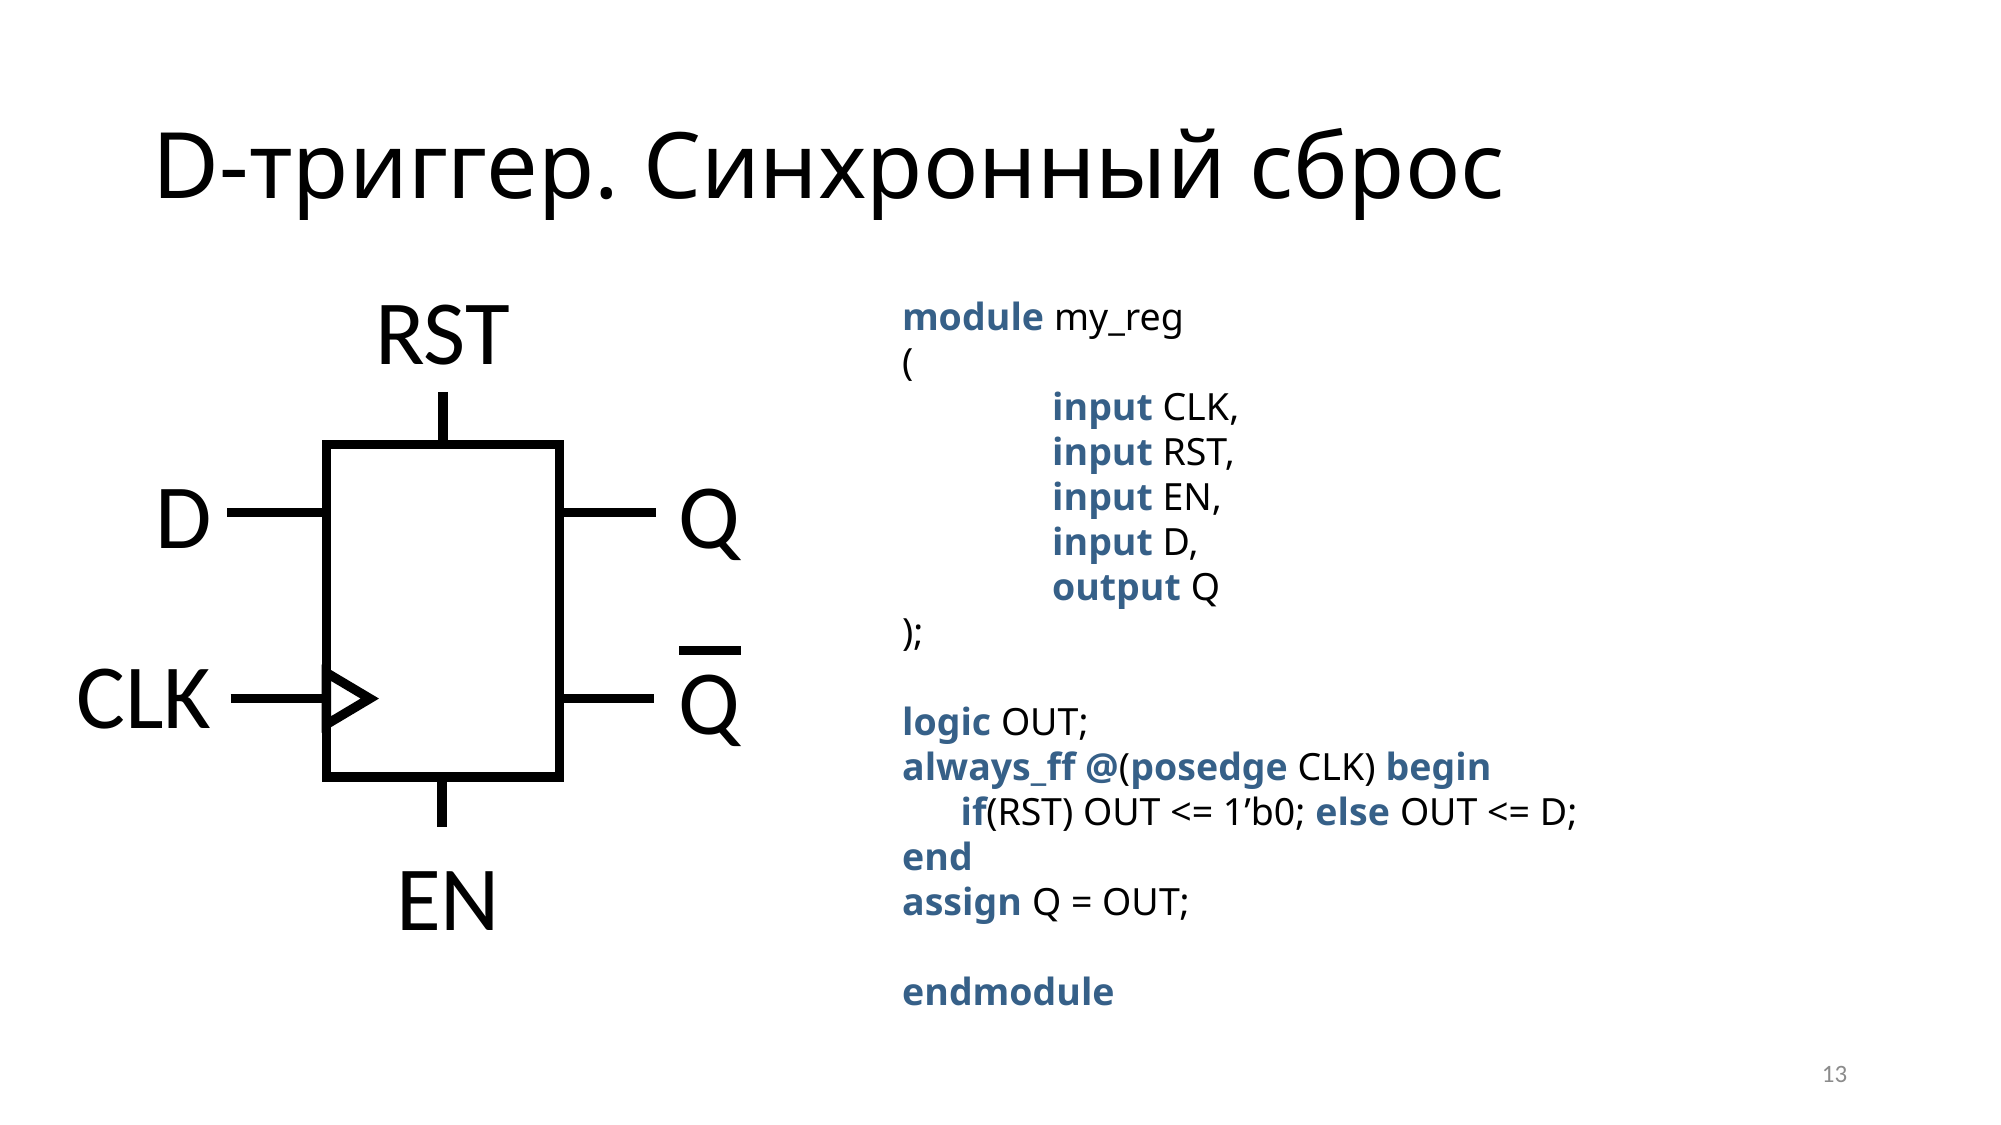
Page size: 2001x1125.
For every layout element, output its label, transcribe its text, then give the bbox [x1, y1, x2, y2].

text_box EN [381, 831, 516, 957]
slide_number 13 [1412, 1042, 1863, 1103]
text_box [325, 670, 372, 727]
text_box [325, 443, 560, 778]
text_box RST [360, 265, 526, 391]
text_box Q [664, 449, 756, 575]
title D-триггер. Синхронный сброс [137, 59, 1863, 278]
text_box Q [664, 635, 756, 761]
text_box D [140, 449, 227, 575]
text_box module my_reg ( input CLK, input RST, input EN, input D, output Q ); logic OUT; always_ff @(posedge CLK) begin if(RST) OUT <= 1’b0; else OUT <= D; end assign Q = OUT; endmodule [887, 285, 1888, 1020]
text_box CLK [61, 629, 227, 755]
